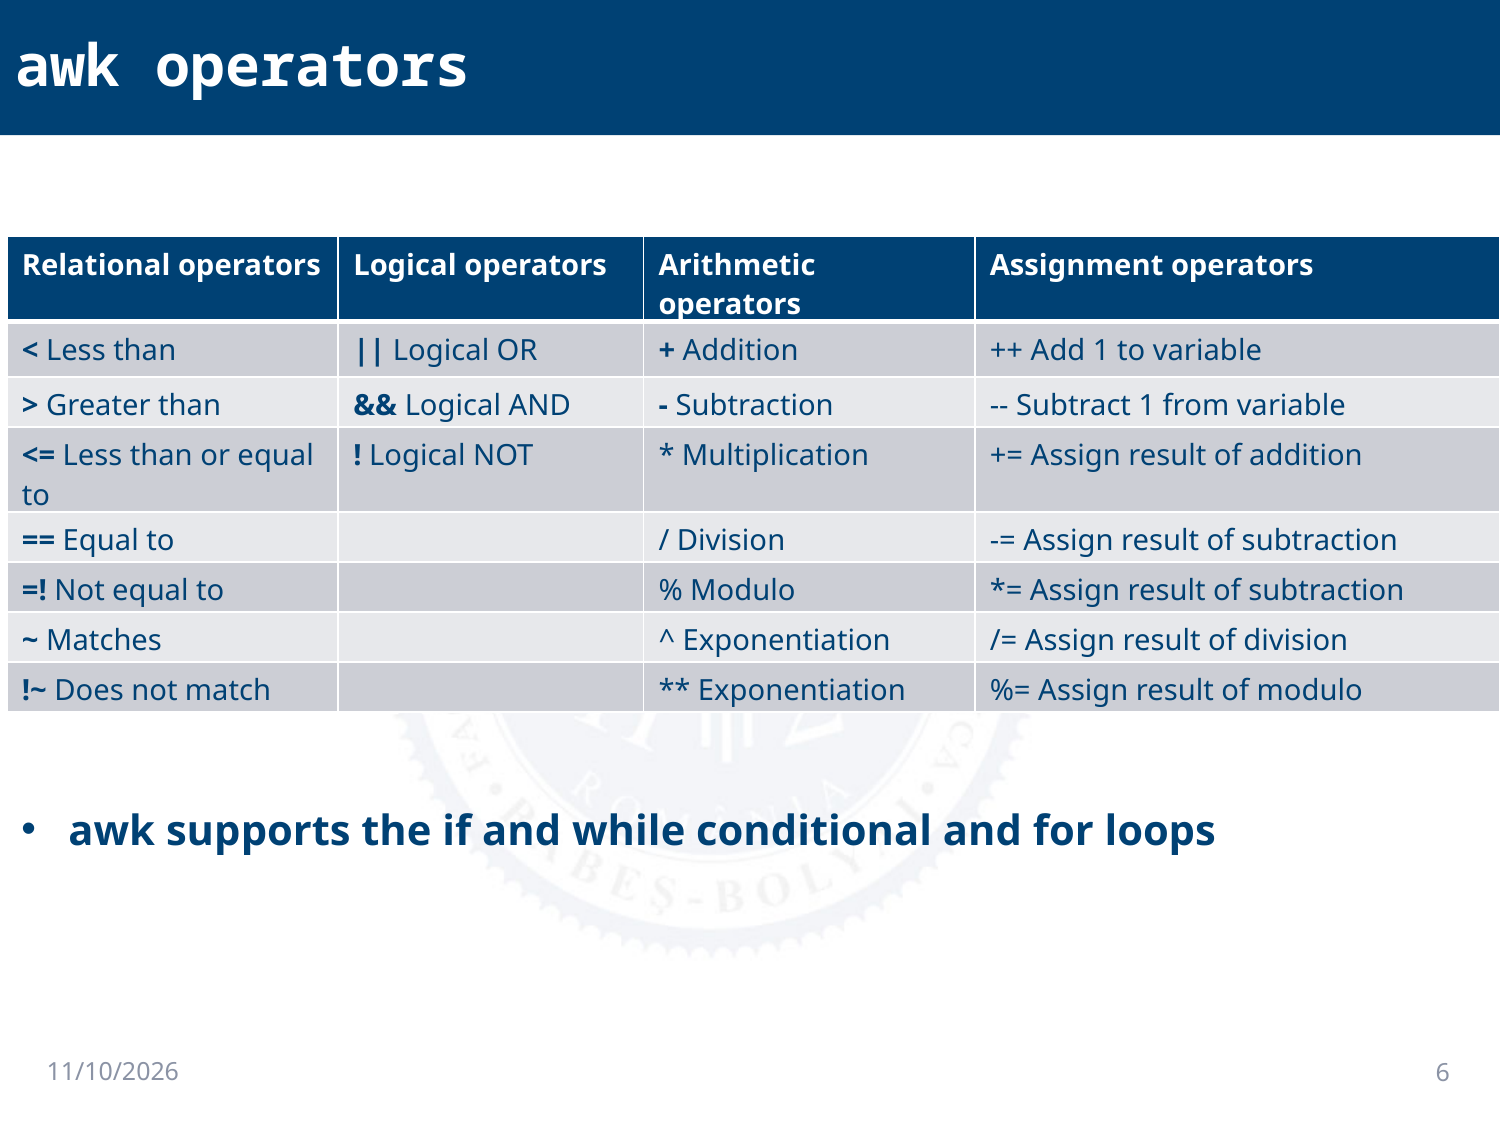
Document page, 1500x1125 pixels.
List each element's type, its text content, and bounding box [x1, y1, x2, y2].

table_cell && Logical AND [339, 378, 643, 426]
table_cell !~ Does not match [8, 663, 337, 711]
table_cell += Assign result of addition [976, 428, 1499, 511]
table_cell [339, 663, 643, 711]
table_cell =! Not equal to [8, 563, 337, 611]
table_cell ** Exponentiation [644, 663, 974, 711]
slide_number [31, 1042, 370, 1103]
slide_number 6 [1127, 1043, 1465, 1104]
table_header Relational operators [8, 237, 337, 319]
table_cell -- Subtract 1 from variable [976, 378, 1499, 426]
table_cell ++ Add 1 to variable [976, 324, 1499, 376]
table_cell > Greater than [8, 378, 337, 426]
table_cell <= Less than or equal to [8, 428, 337, 511]
table_cell - Subtraction [644, 378, 974, 426]
table_header Arithmetic operators [644, 237, 974, 319]
table_cell ! Logical NOT [339, 428, 643, 511]
table_cell [339, 513, 643, 561]
table_cell == Equal to [8, 513, 337, 561]
table_cell -= Assign result of subtraction [976, 513, 1499, 561]
table_cell / Division [644, 513, 974, 561]
table_cell + Addition [644, 324, 974, 376]
table_cell ^ Exponentiation [644, 613, 974, 661]
text_box awk operators [0, 0, 1500, 136]
table_cell ~ Matches [8, 613, 337, 661]
table_cell % Modulo [644, 563, 974, 611]
table_cell %= Assign result of modulo [976, 663, 1499, 711]
table_cell *= Assign result of subtraction [976, 563, 1499, 611]
table_header Assignment operators [976, 237, 1499, 319]
table_header Logical operators [339, 237, 643, 319]
table_cell * Multiplication [644, 428, 974, 511]
table_cell /= Assign result of division [976, 613, 1499, 661]
picture [0, 136, 1500, 1125]
table_cell < Less than [8, 324, 337, 376]
table_cell || Logical OR [339, 324, 643, 376]
text_box awk supports the if and while conditional and for loops [6, 796, 1325, 861]
table_cell [339, 563, 643, 611]
table_cell [339, 613, 643, 661]
